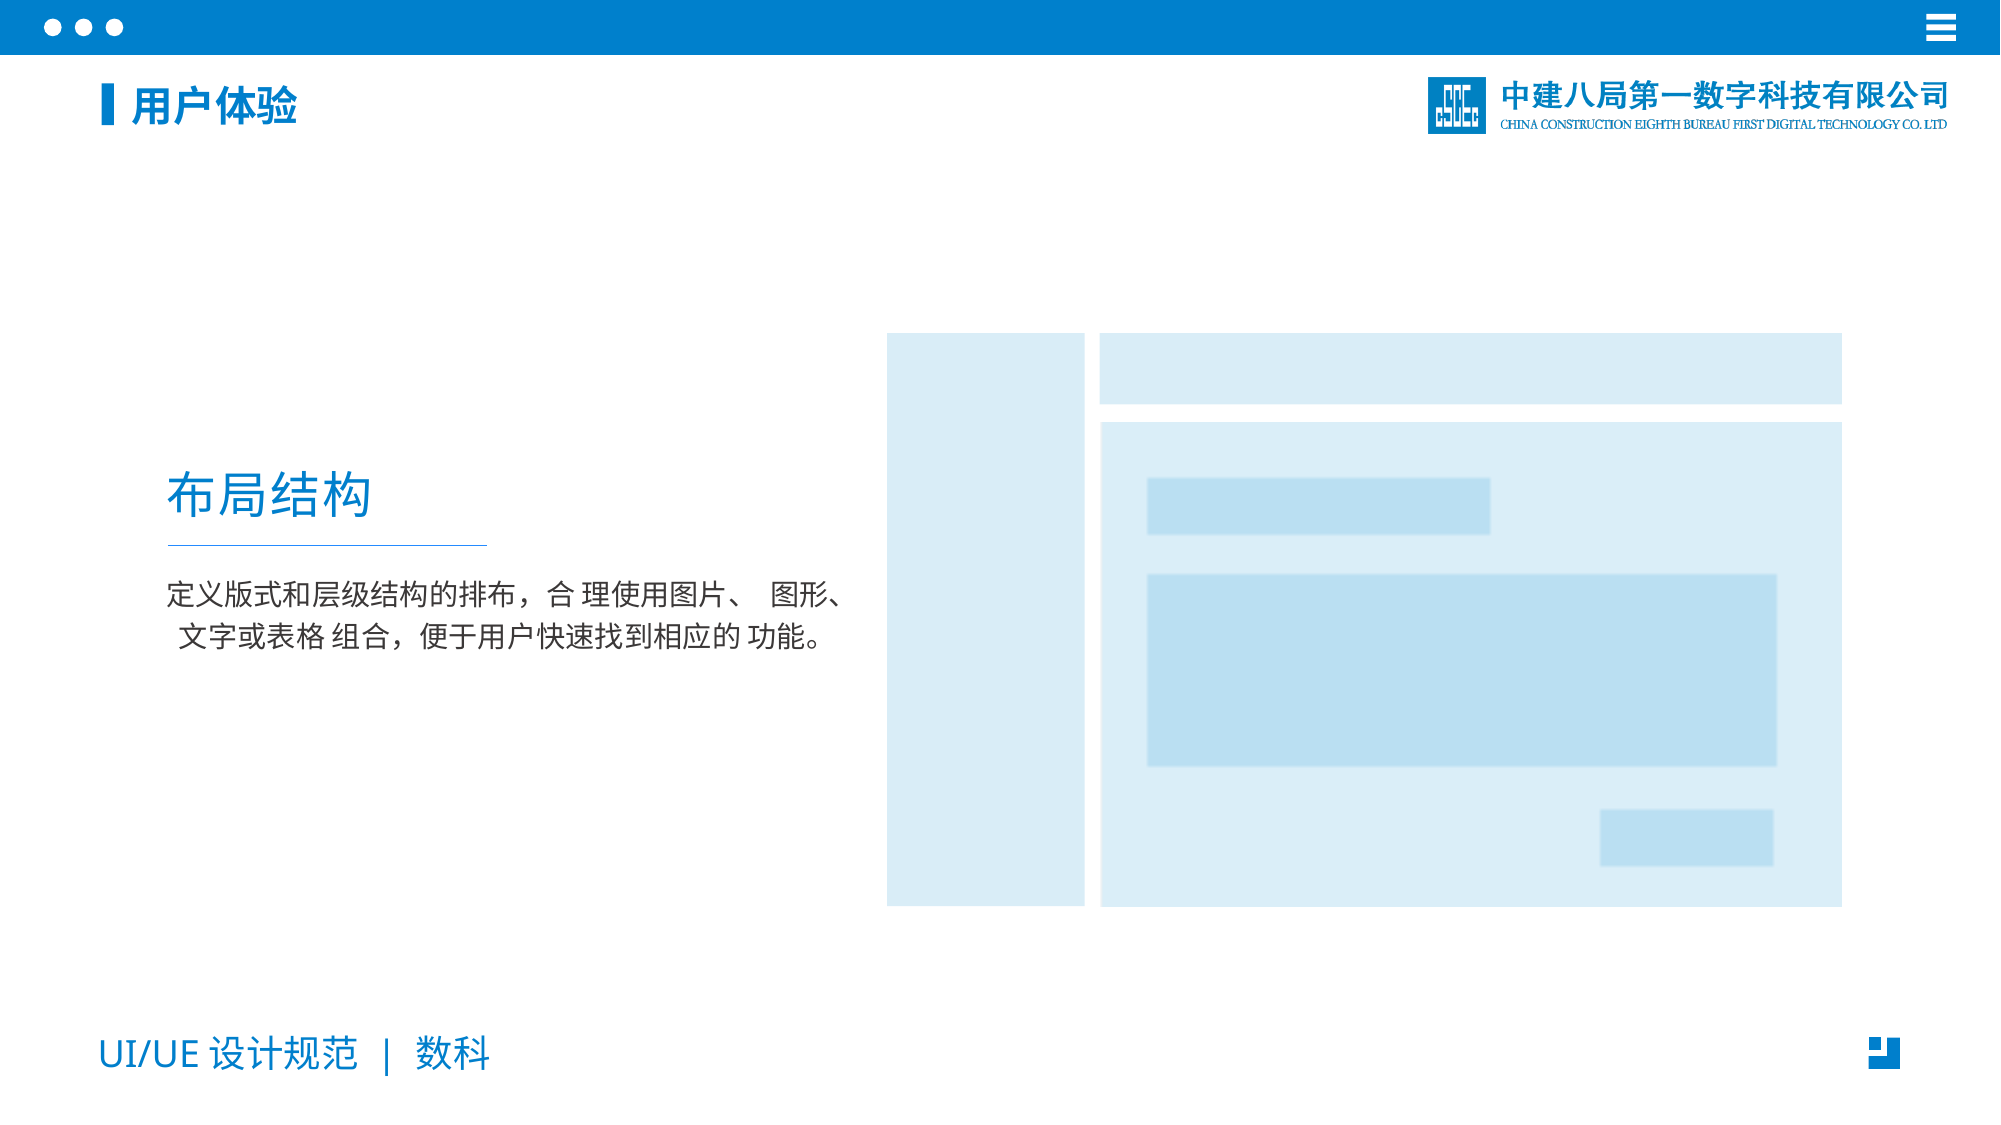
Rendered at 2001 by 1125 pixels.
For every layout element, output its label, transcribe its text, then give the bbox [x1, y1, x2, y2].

picture [1463, 85, 1470, 126]
text_box 布局结构 [166, 463, 833, 524]
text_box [887, 333, 1842, 906]
picture [1454, 85, 1460, 126]
text_box 定义版式和层级结构的排布，合 理使用图片、 图形、 文字或表格 组合，便于用户快速找到相应的 功能。 [166, 569, 833, 831]
picture [1487, 77, 1947, 134]
picture [1437, 108, 1442, 126]
text_box 用户体验 [131, 79, 840, 130]
text_box [100, 82, 115, 126]
